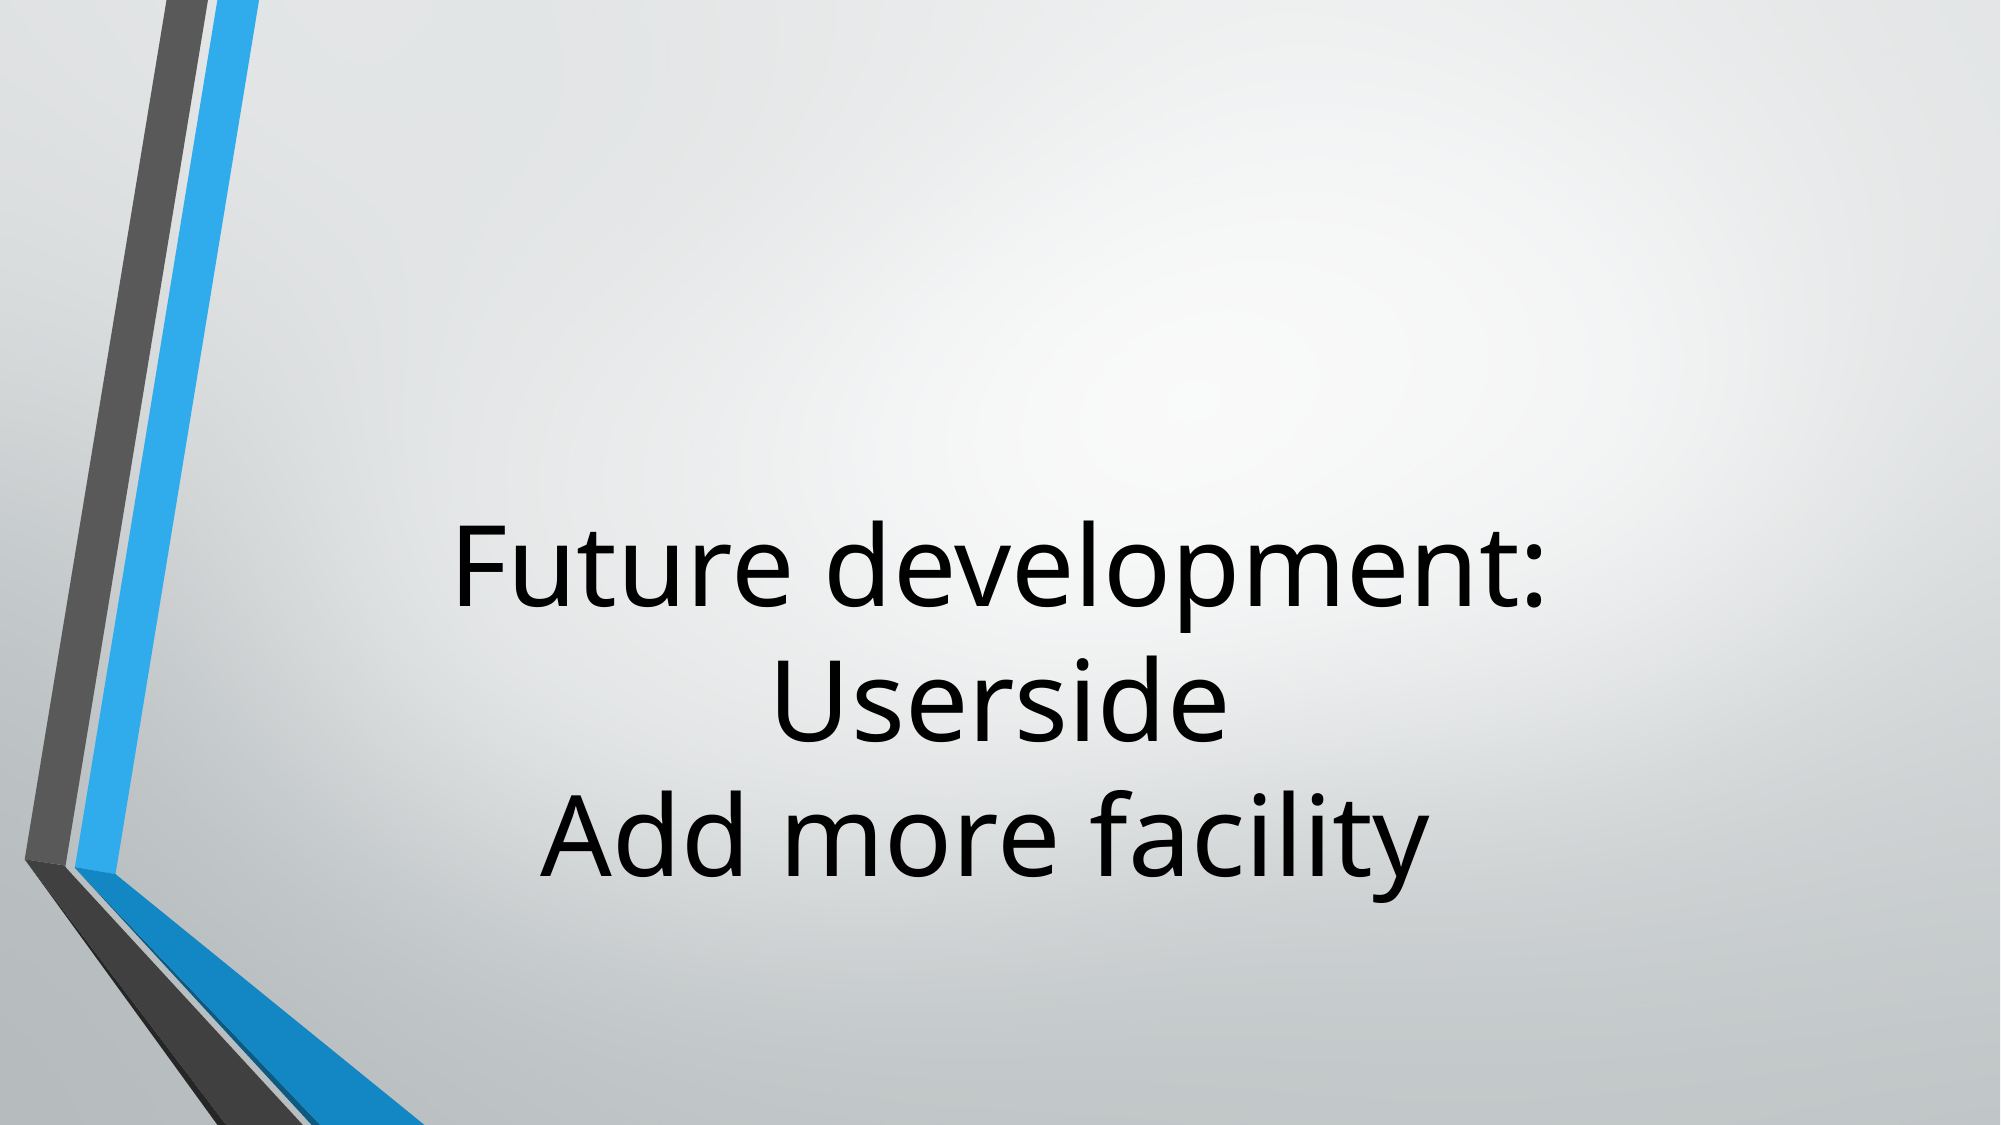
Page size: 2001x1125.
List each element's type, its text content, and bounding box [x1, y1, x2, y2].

text_box Future development: Userside Add more facility [434, 486, 1566, 907]
